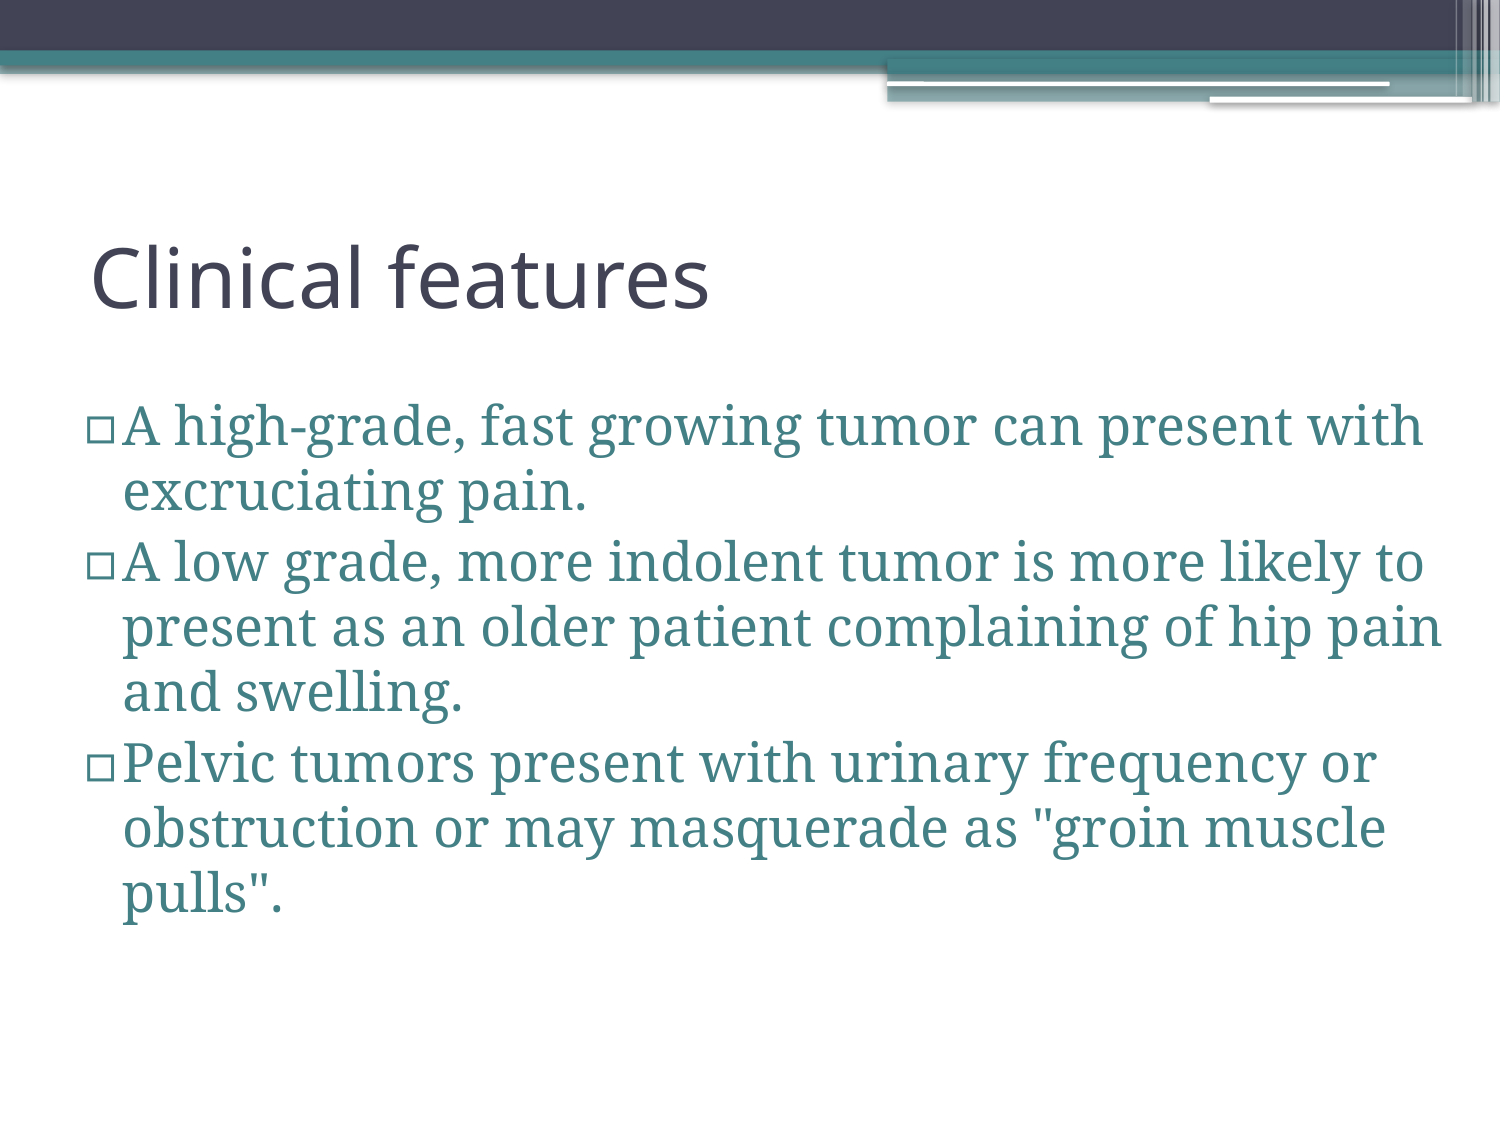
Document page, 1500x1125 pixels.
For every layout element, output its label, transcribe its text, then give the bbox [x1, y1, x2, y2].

title Clinical features [75, 187, 1425, 312]
list A high-grade, fast growing tumor can present with excruciating pain. A low grade, more indolent tumor is more likely to present as an older patient complaining of hip pain and swelling. Pelvic tumors present with urinary frequency or obstruction or may masquerade as "groin muscle pulls". [0, 312, 1500, 1086]
